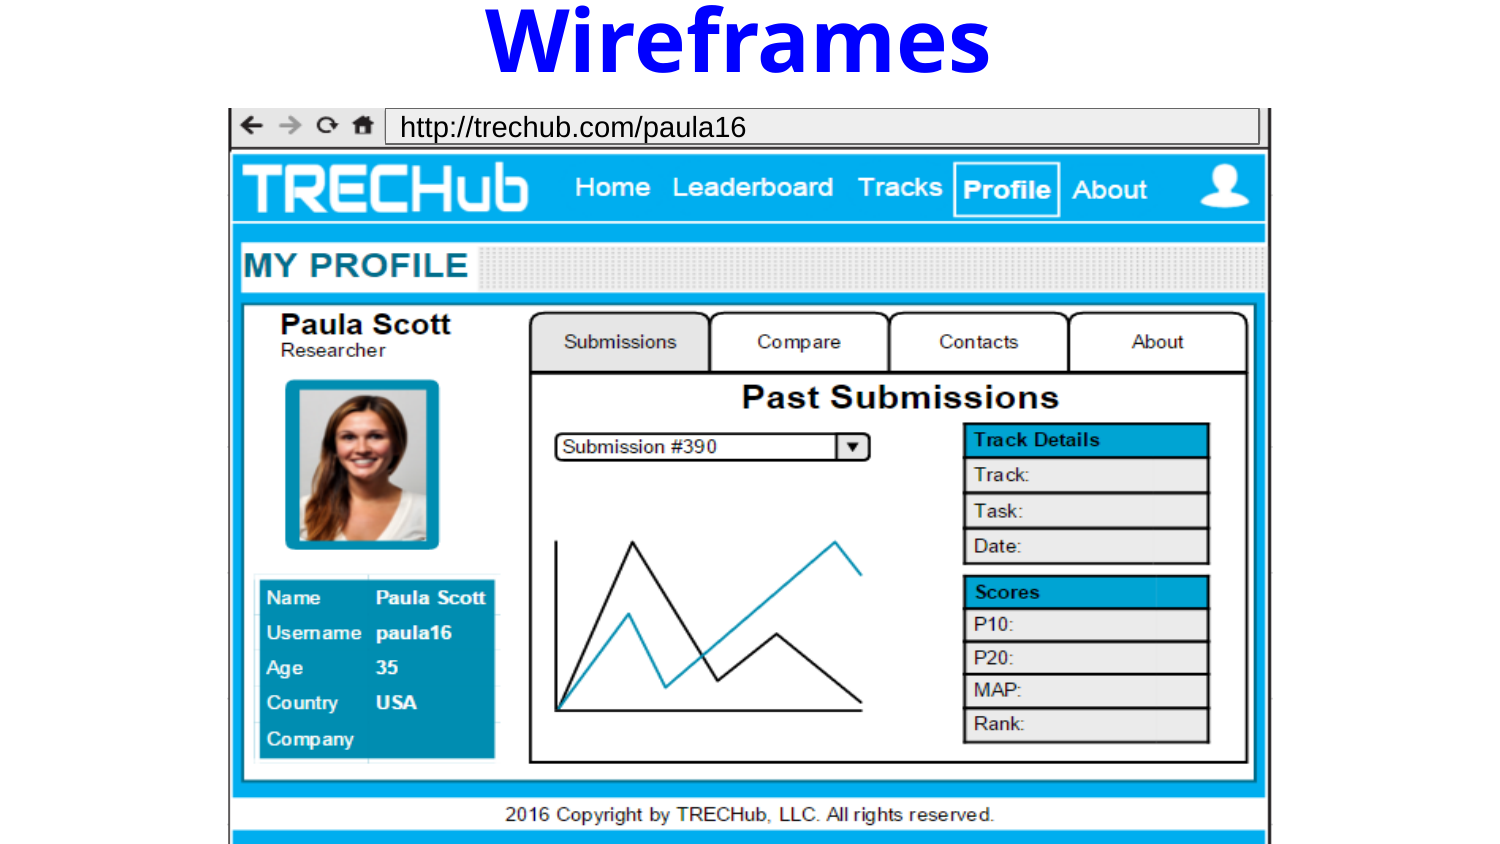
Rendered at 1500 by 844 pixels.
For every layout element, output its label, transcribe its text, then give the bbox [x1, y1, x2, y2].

title Wireframes [49, 0, 1451, 94]
picture [227, 108, 1273, 844]
